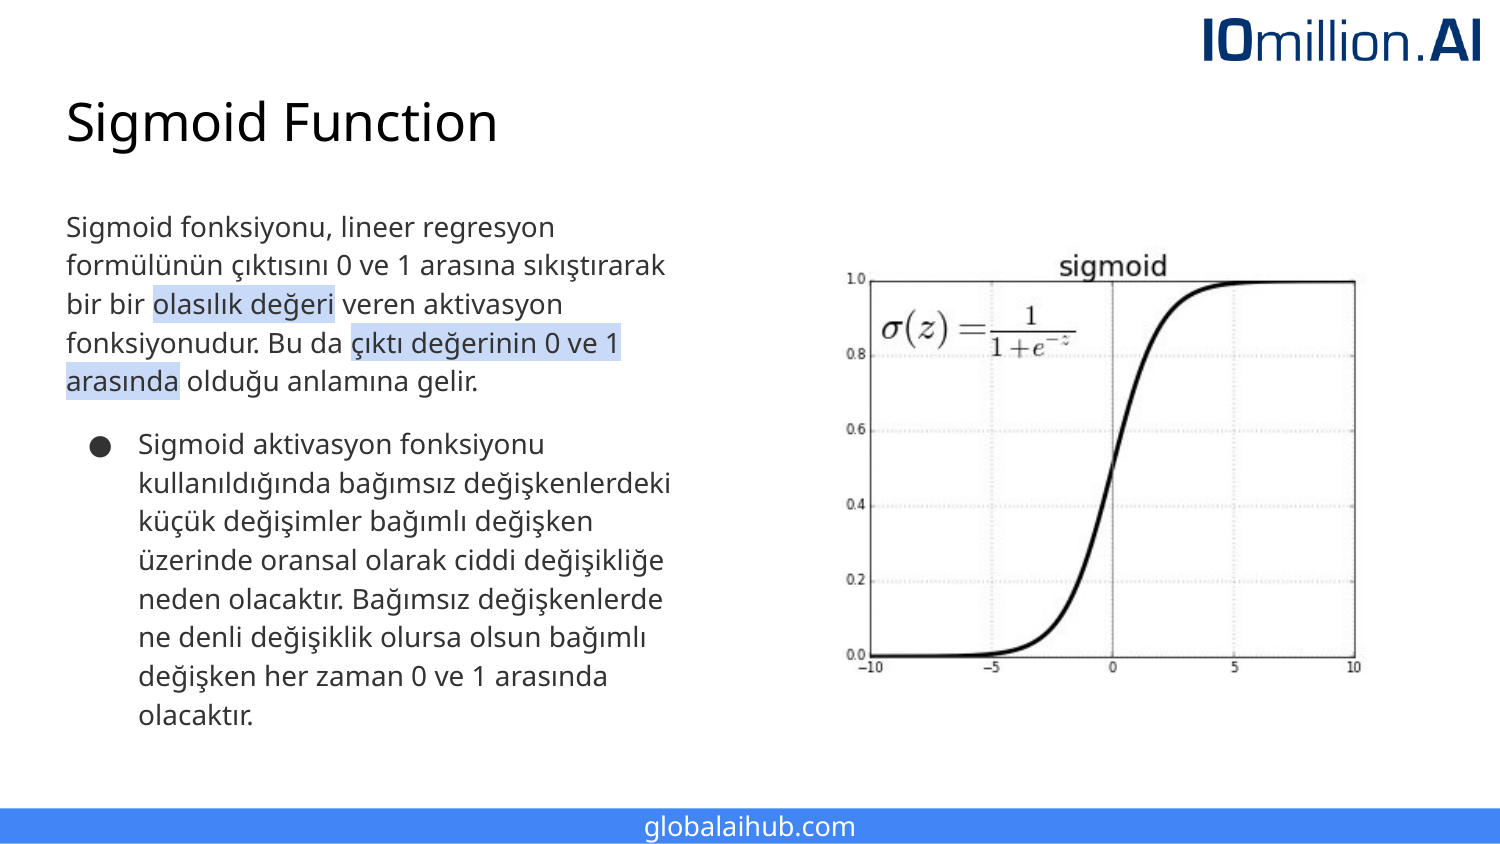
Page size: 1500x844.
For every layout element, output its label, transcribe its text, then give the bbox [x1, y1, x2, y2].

title Sigmoid Function [51, 72, 1449, 167]
picture [1204, 18, 1480, 61]
picture [791, 234, 1418, 704]
list Sigmoid fonksiyonu, lineer regresyon formülünün çıktısını 0 ve 1 arasına sıkıştırarak bir bir olasılık değeri veren aktivasyon fonksiyonudur. Bu da çıktı değerinin 0 ve 1 arasında olduğu anlamına gelir. Sigmoid aktivasyon fonksiyonu kullanıldığında bağımsız değişkenlerdeki küçük değişimler bağımlı değişken üzerinde oransal olarak ciddi değişikliğe neden olacaktır. Bağımsız değişkenlerde ne denli değişiklik olursa olsun bağımlı değişken her zaman 0 ve 1 arasında olacaktır. [51, 189, 708, 750]
